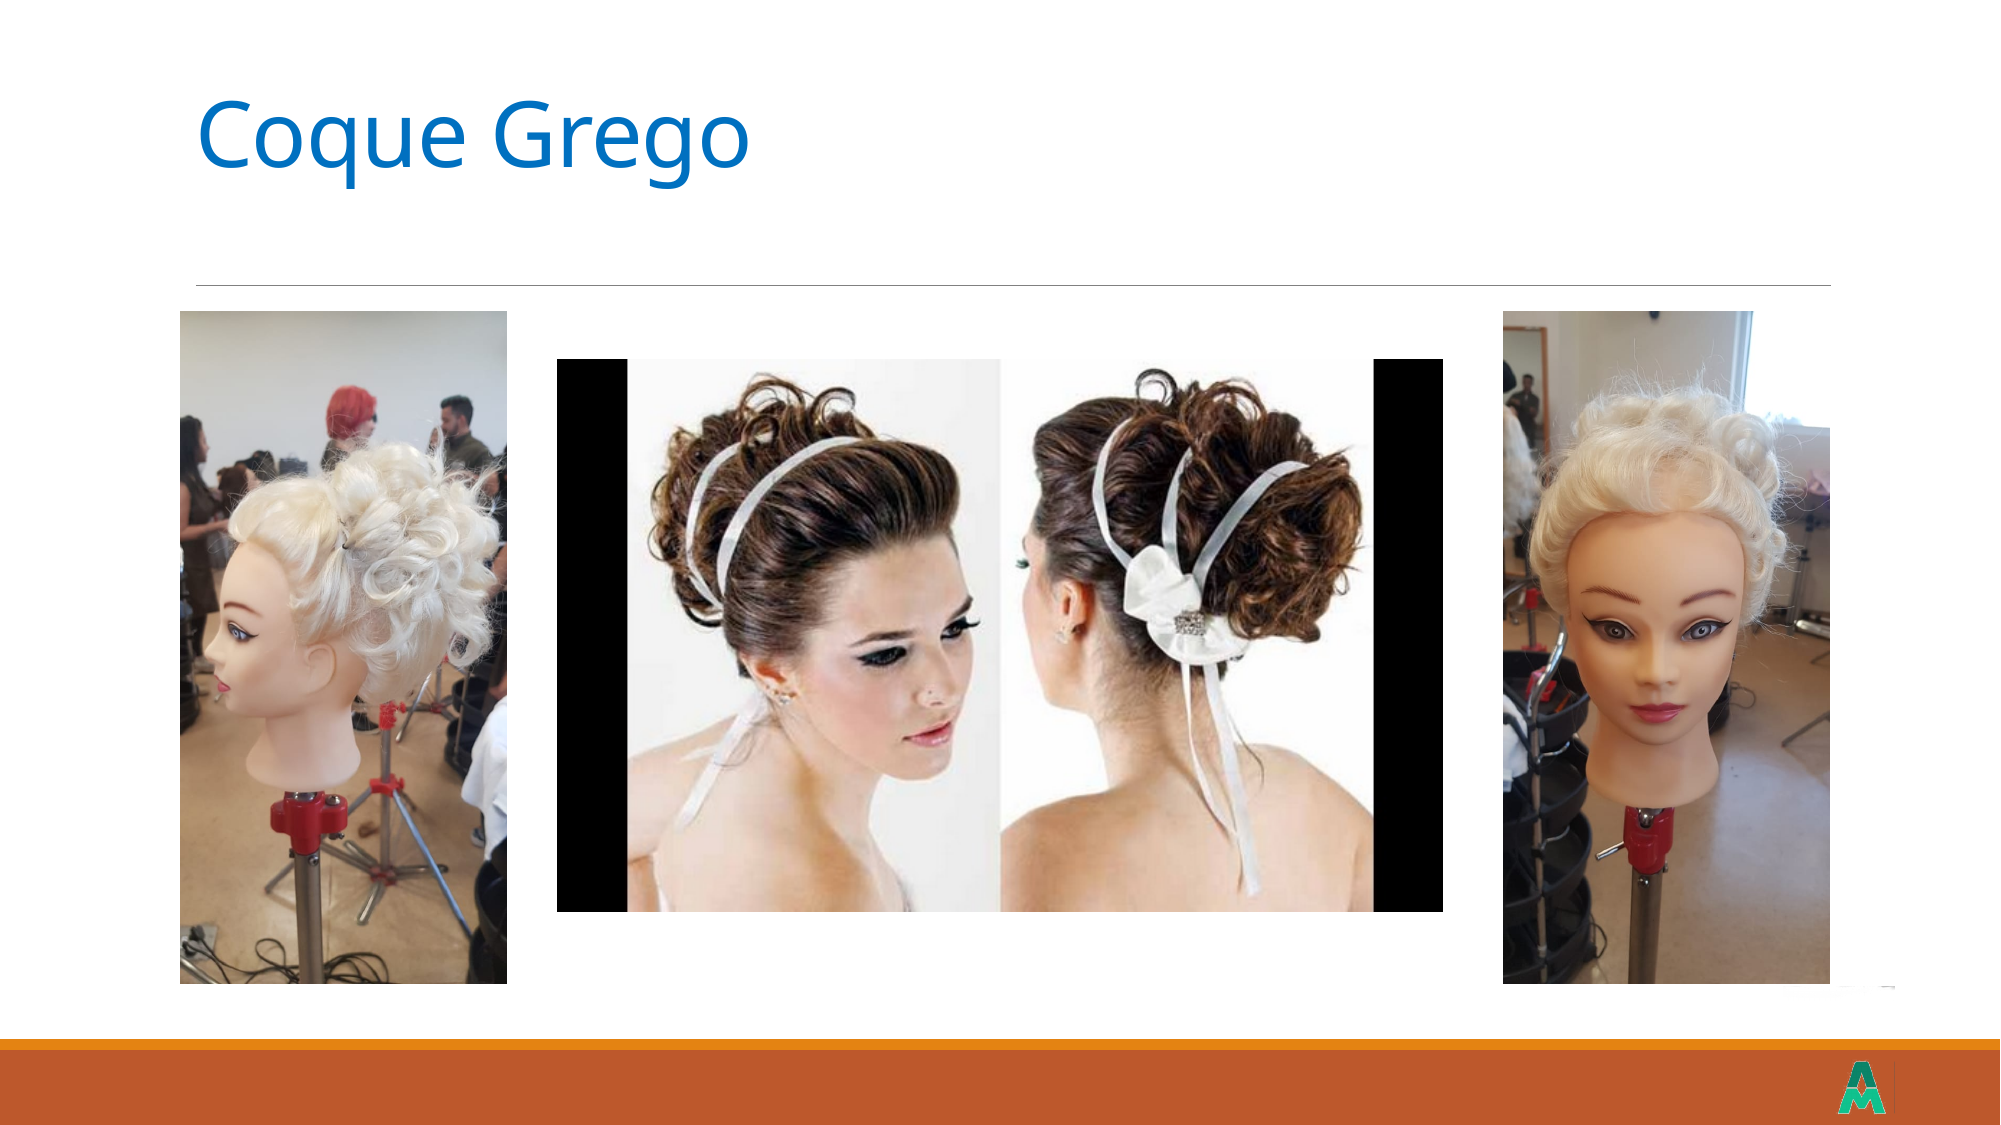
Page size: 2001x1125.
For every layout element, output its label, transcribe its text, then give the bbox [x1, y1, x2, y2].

picture [1502, 310, 1831, 984]
title Coque Grego [180, 43, 1830, 194]
picture [1783, 986, 1895, 1125]
picture [557, 358, 1443, 912]
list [179, 310, 507, 984]
